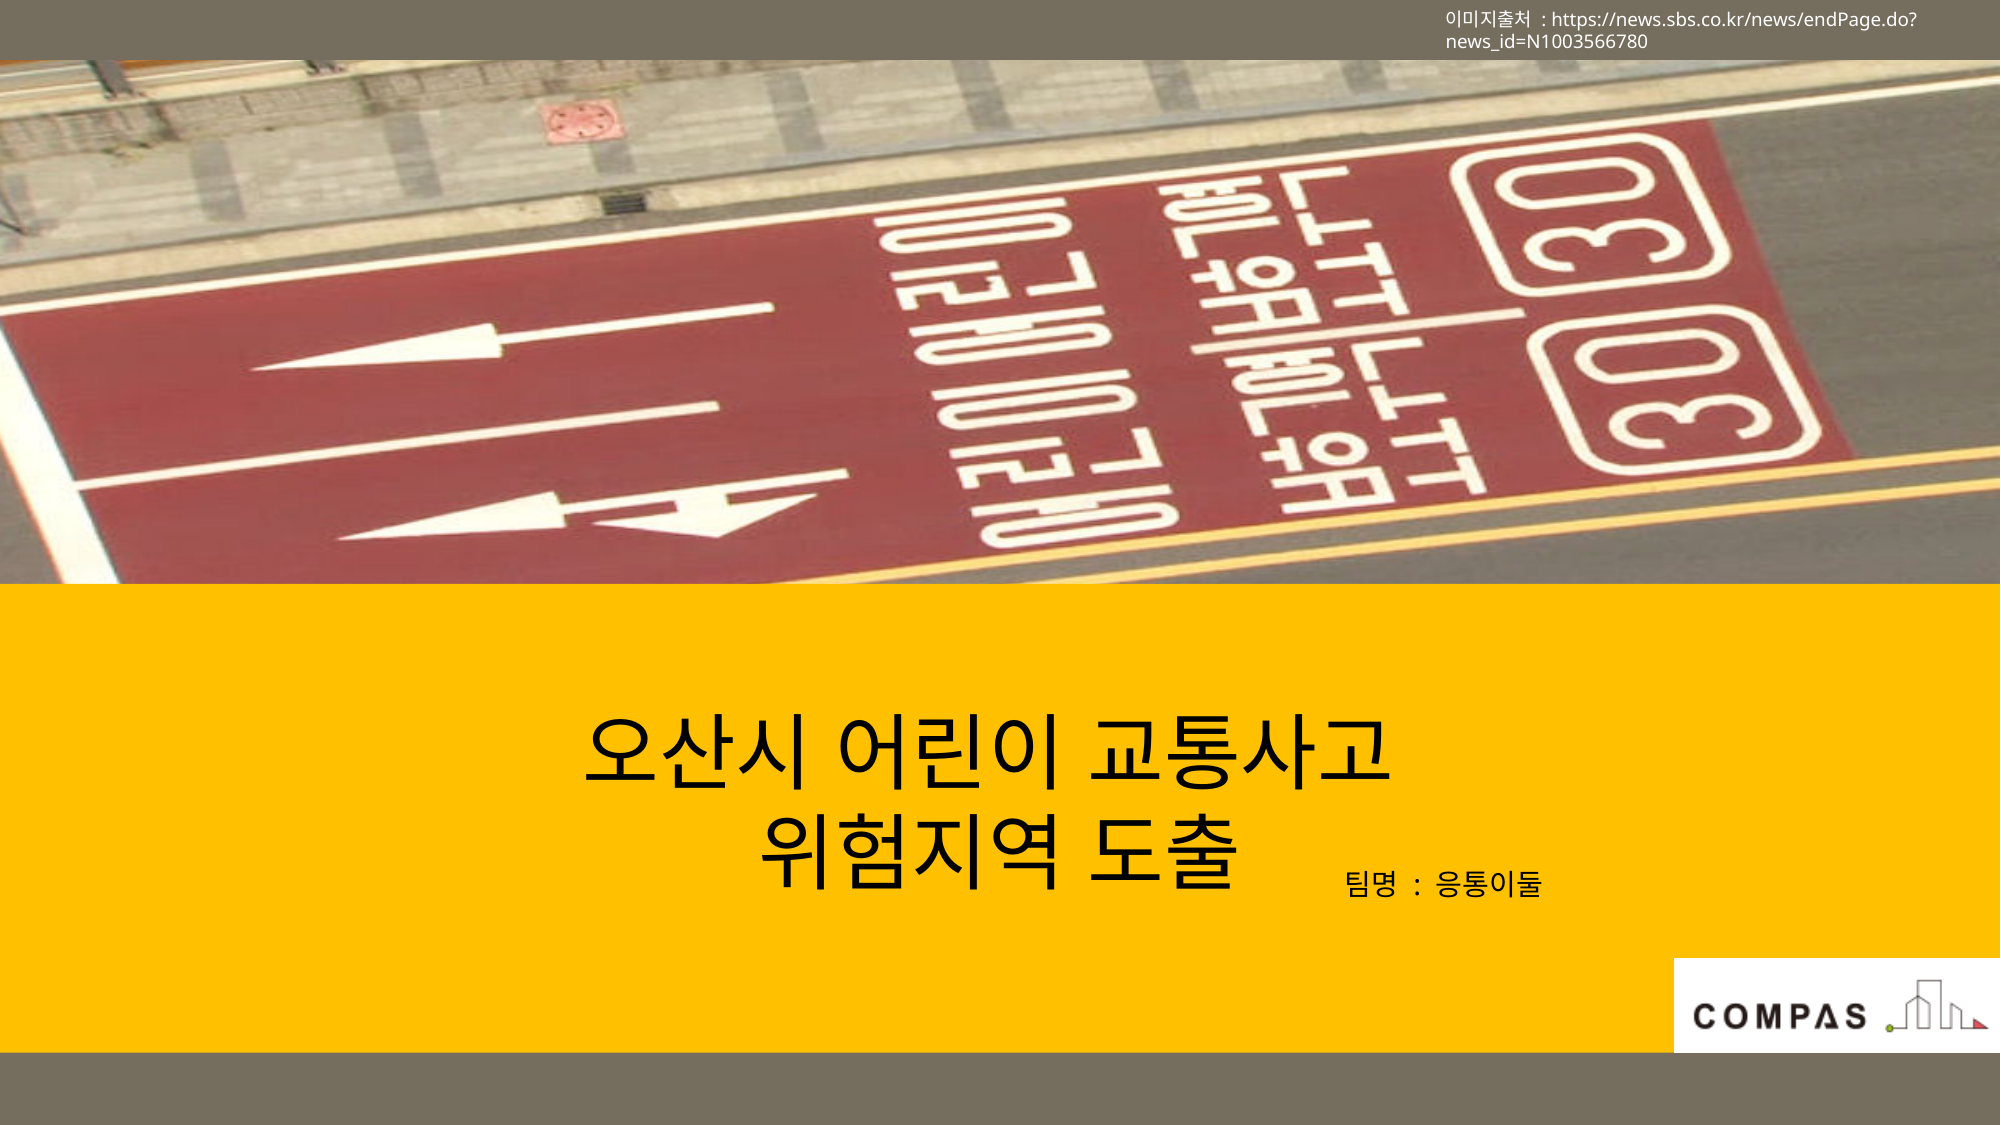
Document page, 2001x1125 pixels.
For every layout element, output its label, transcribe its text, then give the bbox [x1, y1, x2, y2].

picture [0, 60, 2000, 693]
text_box [0, 693, 2000, 1054]
picture [1674, 958, 2000, 1053]
text_box 팀명 : 응통이둘 [1288, 859, 1600, 909]
text_box 이미지출처 : https://news.sbs.co.kr/news/endPage.do?news_id=N1003566780 [1430, 0, 2000, 60]
text_box 오산시 어린이 교통사고 위험지역 도출 [400, 693, 1600, 908]
